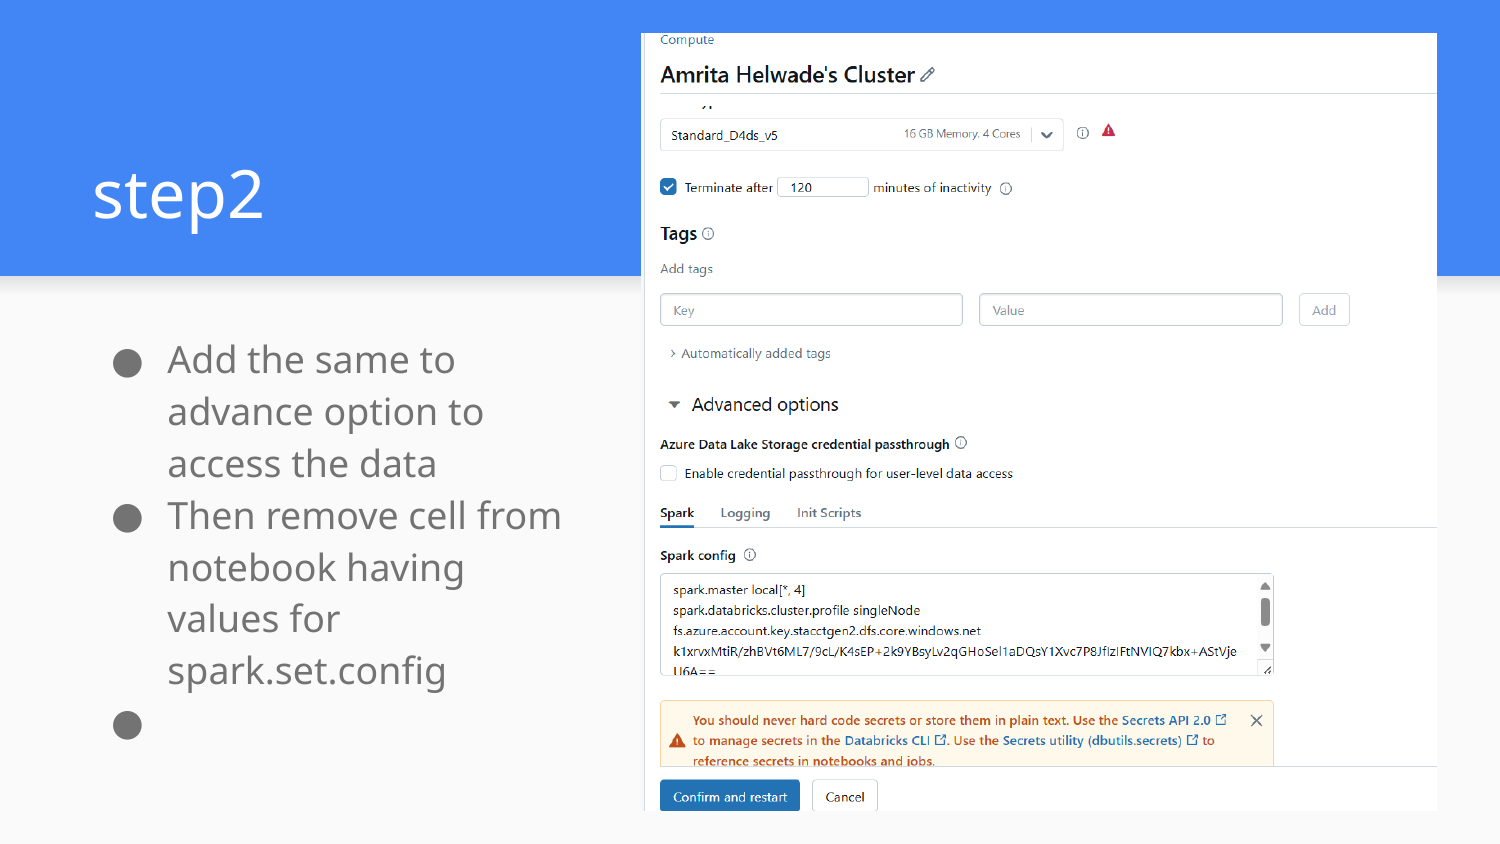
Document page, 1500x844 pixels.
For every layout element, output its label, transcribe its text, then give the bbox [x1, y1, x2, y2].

title step2 [77, 121, 635, 248]
picture [640, 33, 1437, 811]
list Add the same to advance option to access the data Then remove cell from notebook having values for spark.set.config [77, 314, 598, 786]
